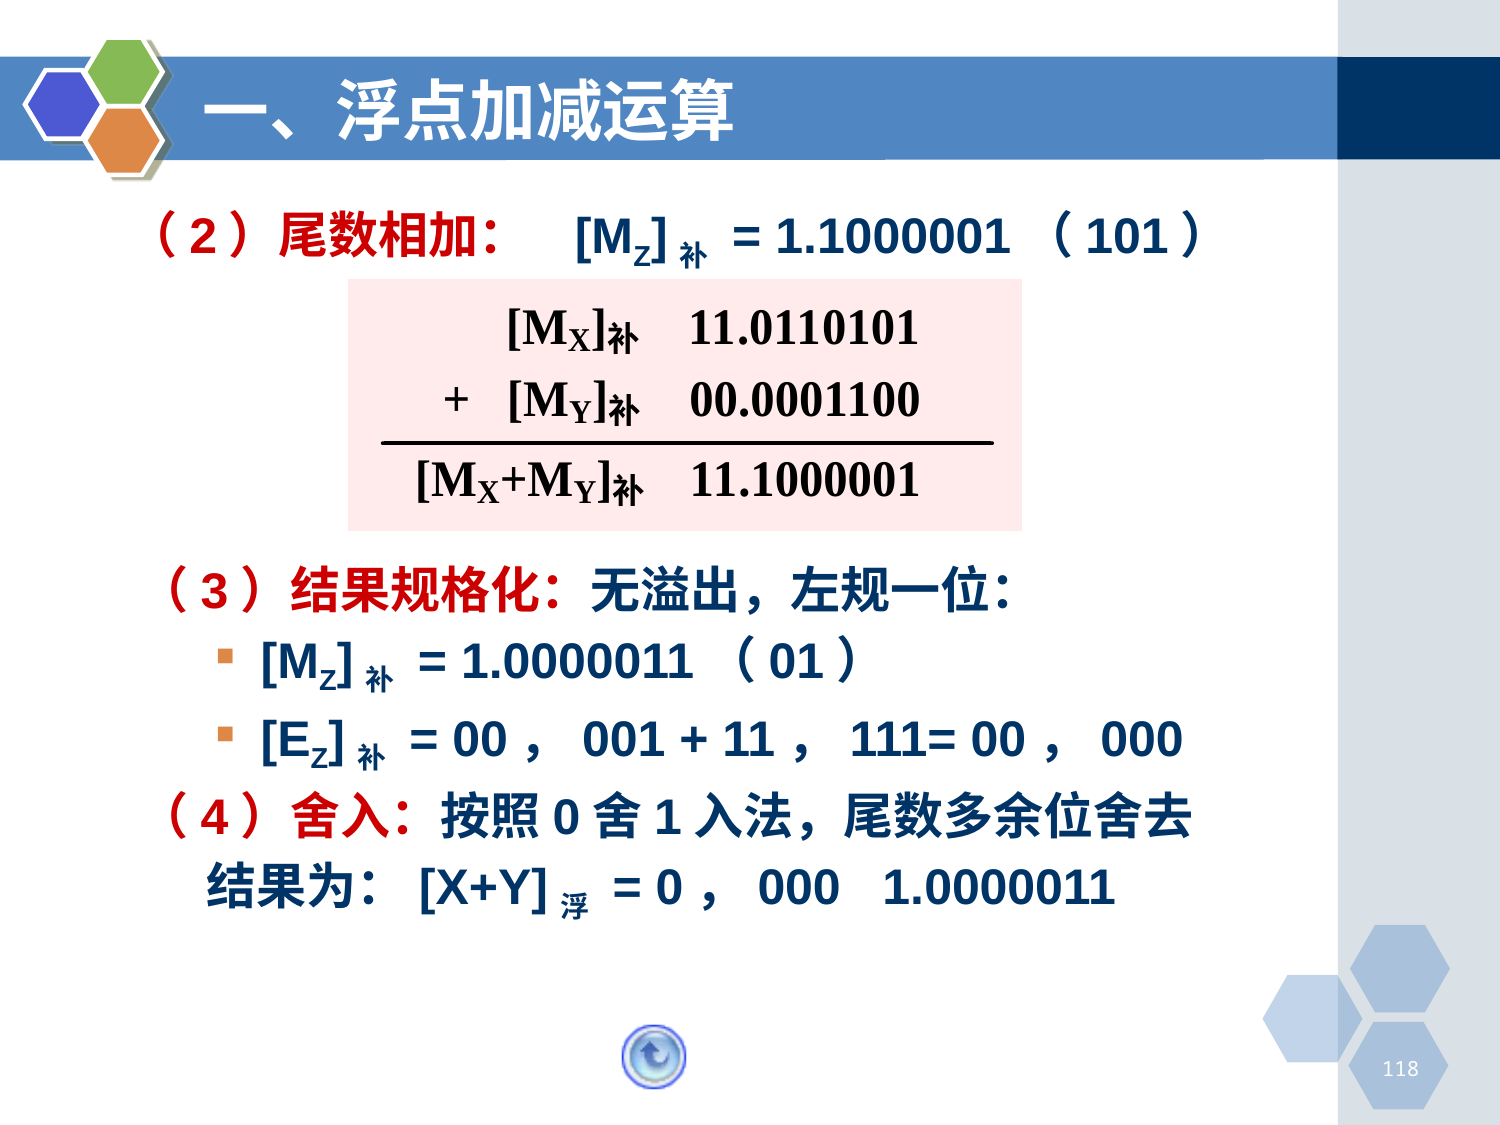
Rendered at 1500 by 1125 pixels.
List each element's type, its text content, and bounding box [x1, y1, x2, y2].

title 一、浮点加减运算 [187, 62, 1288, 155]
text_box （3）结果规格化：无溢出，左规一位： [MZ]补 = 1.0000011（01） [EZ]补 = 00，001 + 11，111= 00，000 （4）舍入：按照0舍1入法，尾数多余位舍去 结果为：[X+Y]浮 = 0，000 1.0000011 [123, 550, 1223, 953]
list （2）尾数相加： [MZ]补 = 1.1000001（101） [112, 196, 1341, 291]
picture [619, 1022, 689, 1093]
slide_number 118 [1359, 1047, 1435, 1086]
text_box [348, 278, 1023, 532]
